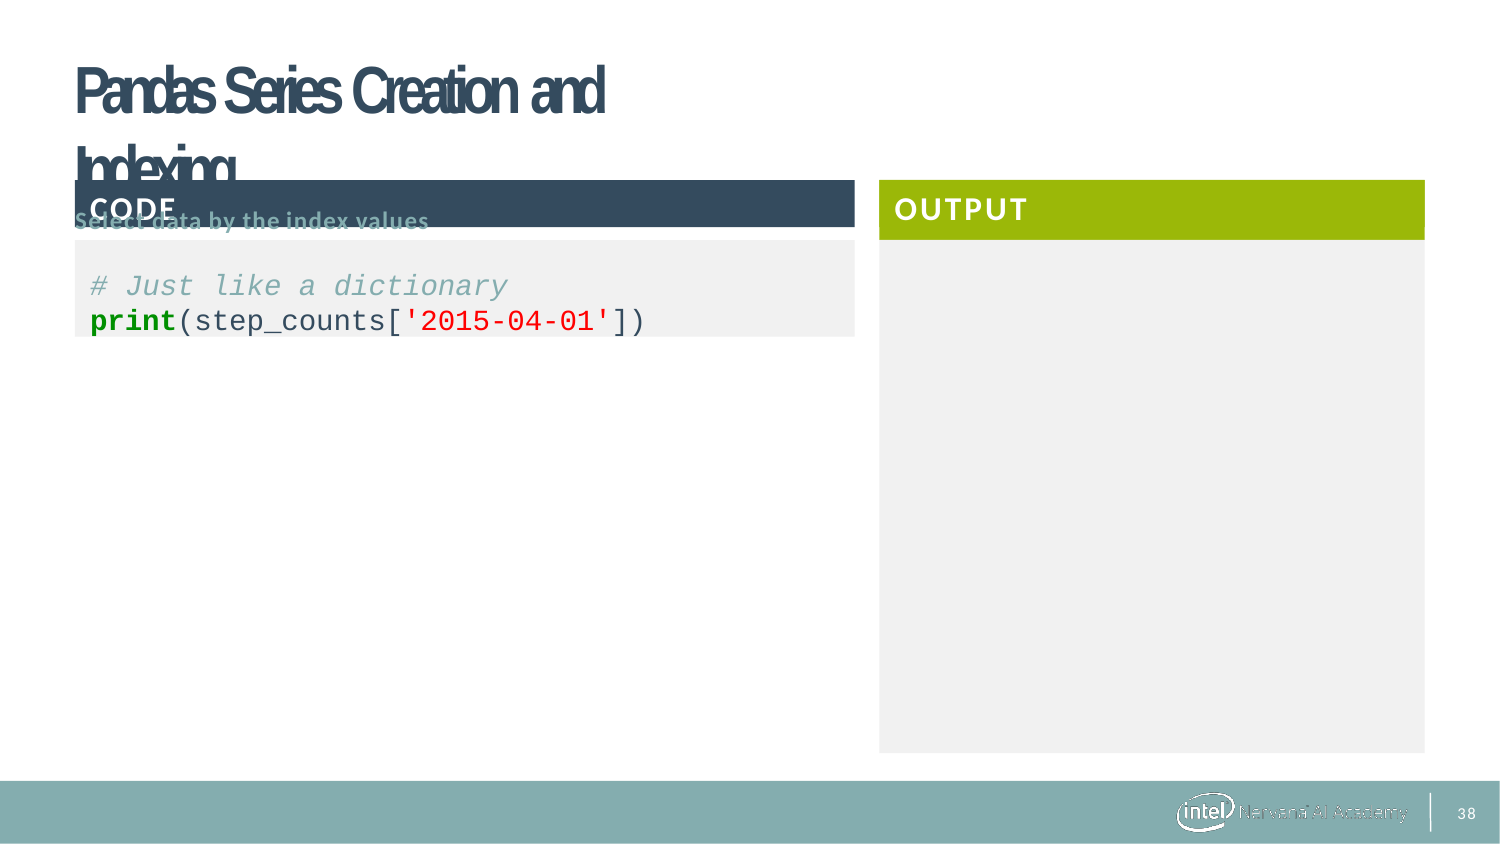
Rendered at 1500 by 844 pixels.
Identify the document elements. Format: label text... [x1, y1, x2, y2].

slide_number 31 [1453, 799, 1482, 844]
text_box OUTPUT [879, 180, 1425, 228]
title Pandas Series Creation and Indexing Select data by the index values [72, 46, 740, 235]
text_box [879, 228, 1425, 239]
picture [1175, 791, 1408, 833]
text_box CODE [740, 180, 855, 228]
text_box [879, 239, 1425, 754]
text_box # Just like a dictionary print(step_counts['2015-04-01']) [74, 240, 855, 337]
